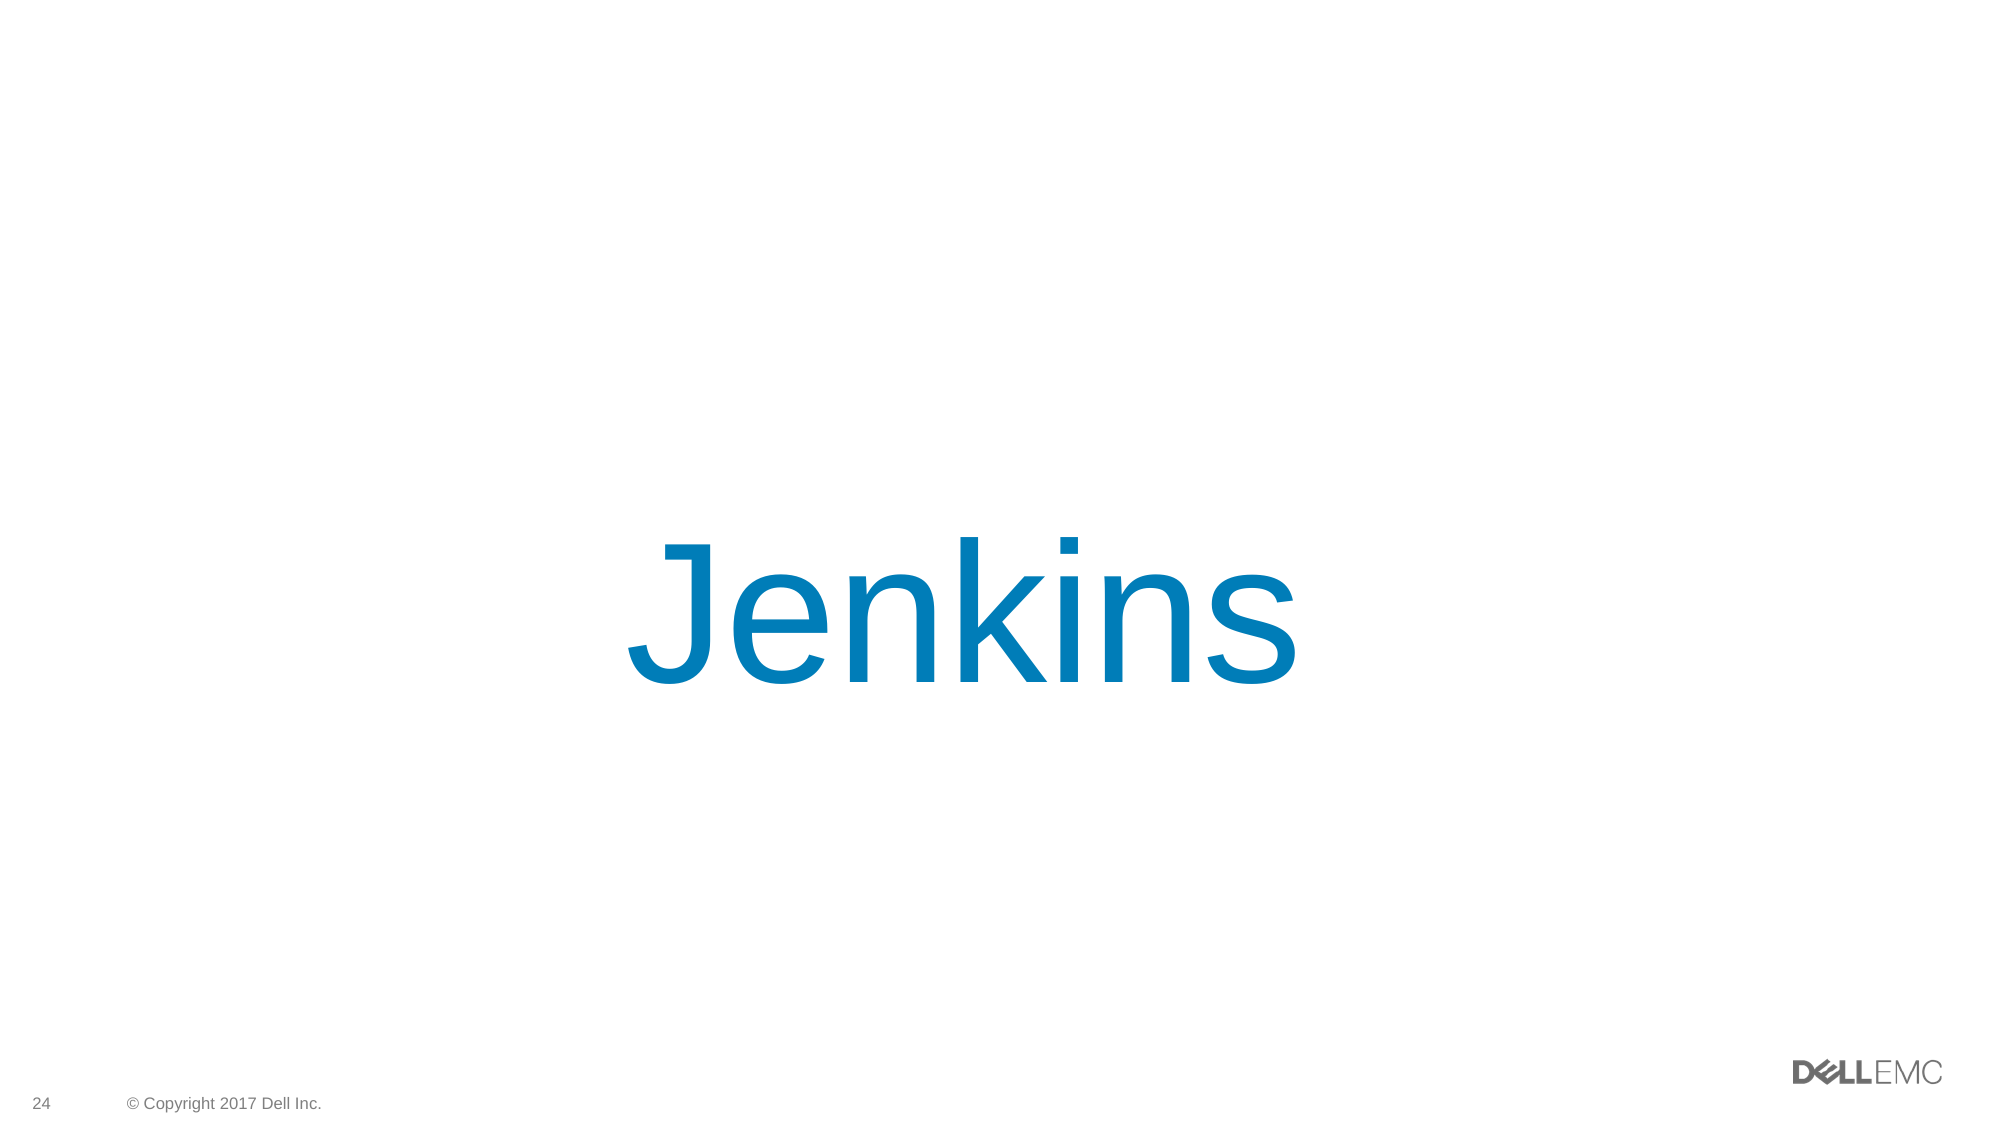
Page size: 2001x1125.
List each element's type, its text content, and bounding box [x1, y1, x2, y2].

picture [1793, 1058, 1942, 1085]
title Jenkins [94, 502, 1835, 721]
